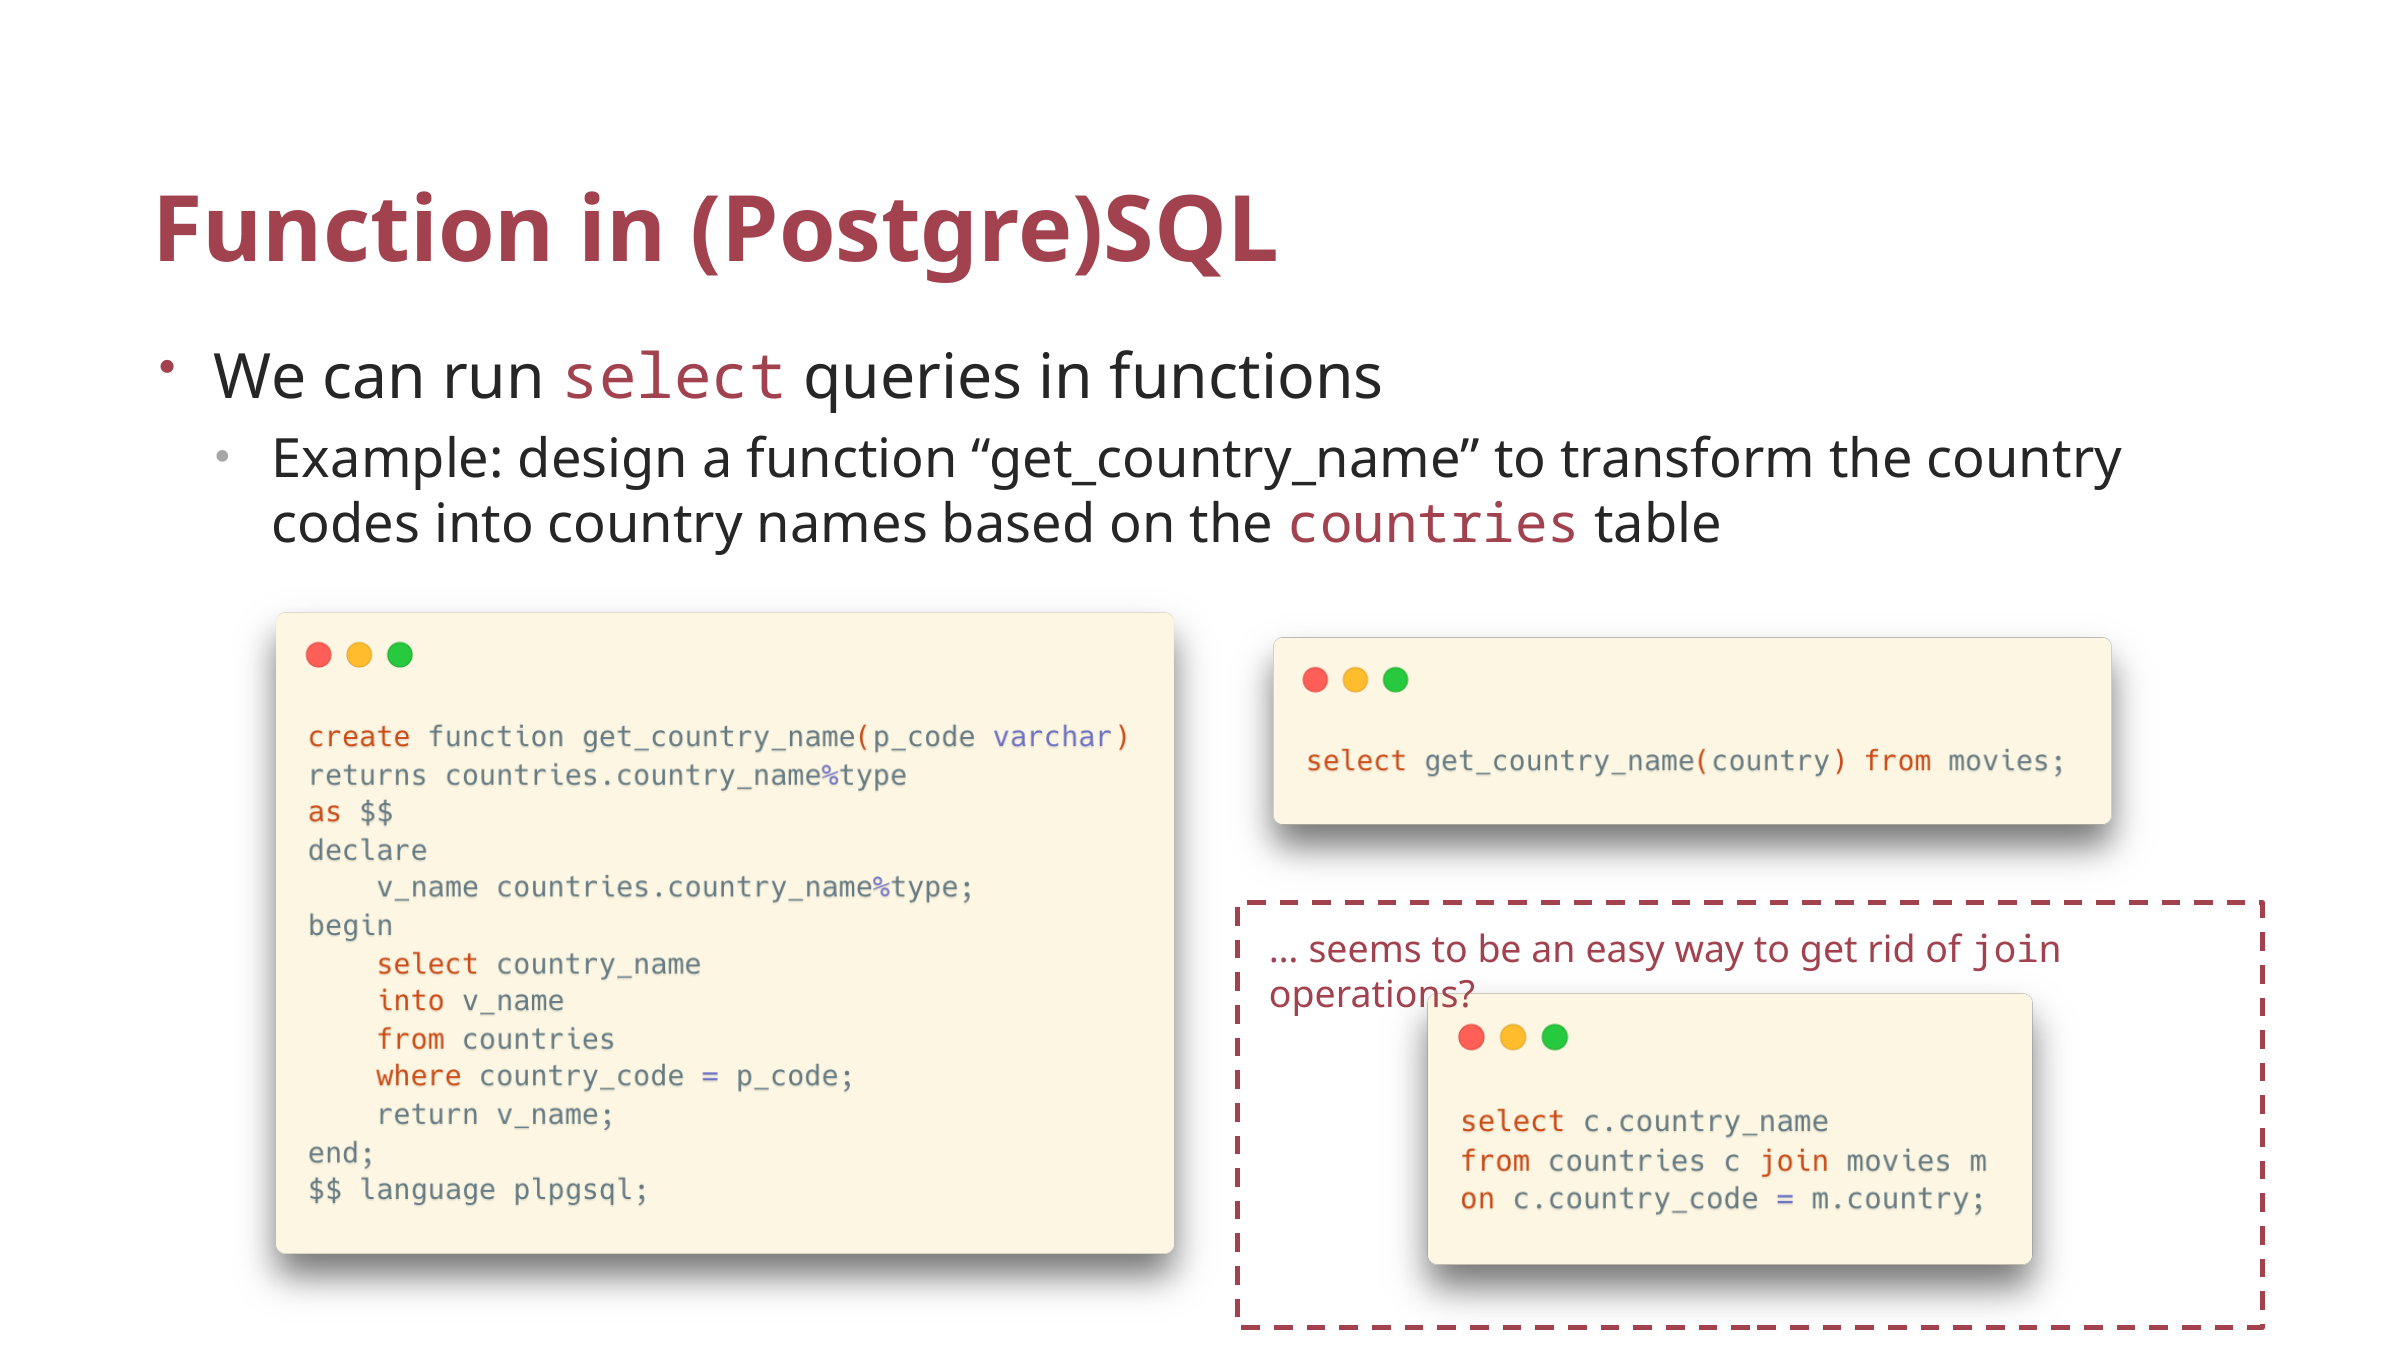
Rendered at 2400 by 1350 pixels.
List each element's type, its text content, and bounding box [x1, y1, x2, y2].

text_box [1241, 902, 2263, 1328]
list We can run select queries in functions Example: design a function “get_country_name” to transform the country codes into country names based on the countries table [137, 324, 2263, 1200]
title Function in (Postgre)SQL [137, 54, 2263, 288]
picture [212, 537, 2174, 1330]
picture [1362, 915, 2099, 1342]
